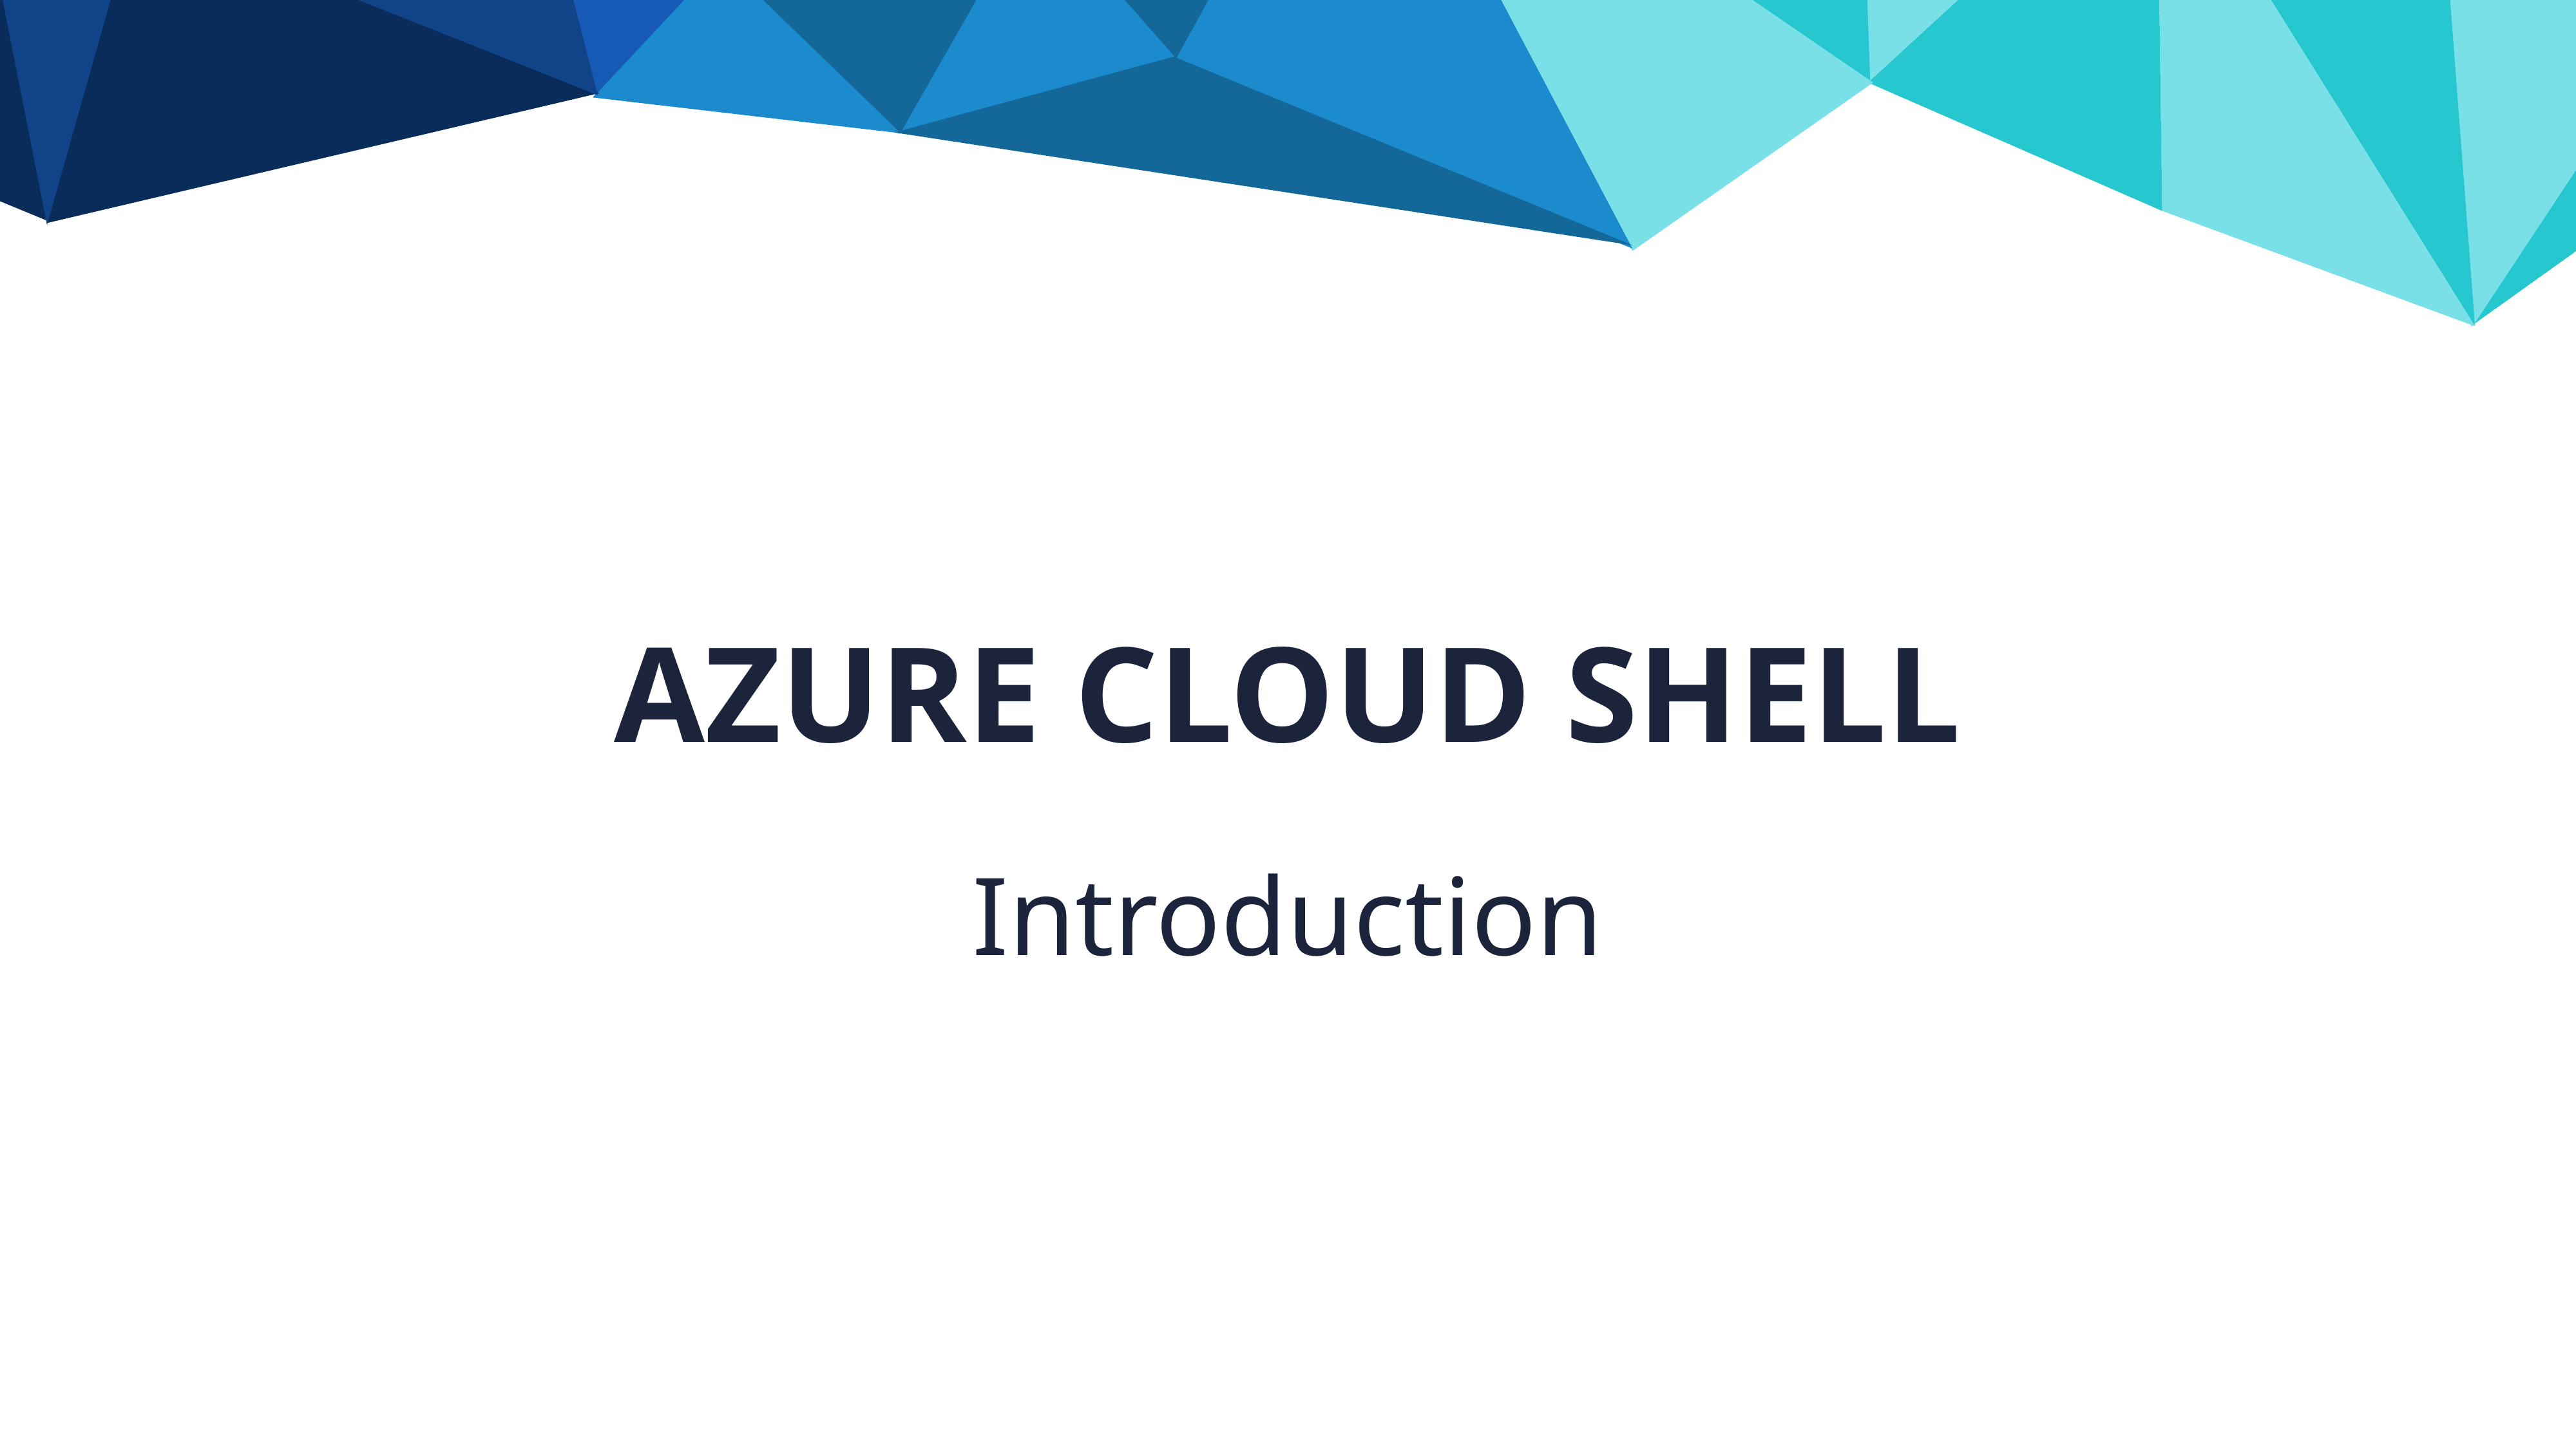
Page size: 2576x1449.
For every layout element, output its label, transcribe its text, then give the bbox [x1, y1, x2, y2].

text_box Introduction [538, 843, 2038, 1032]
text_box AZURE CLOUD SHELL [202, 605, 2374, 844]
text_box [0, 0, 2576, 327]
